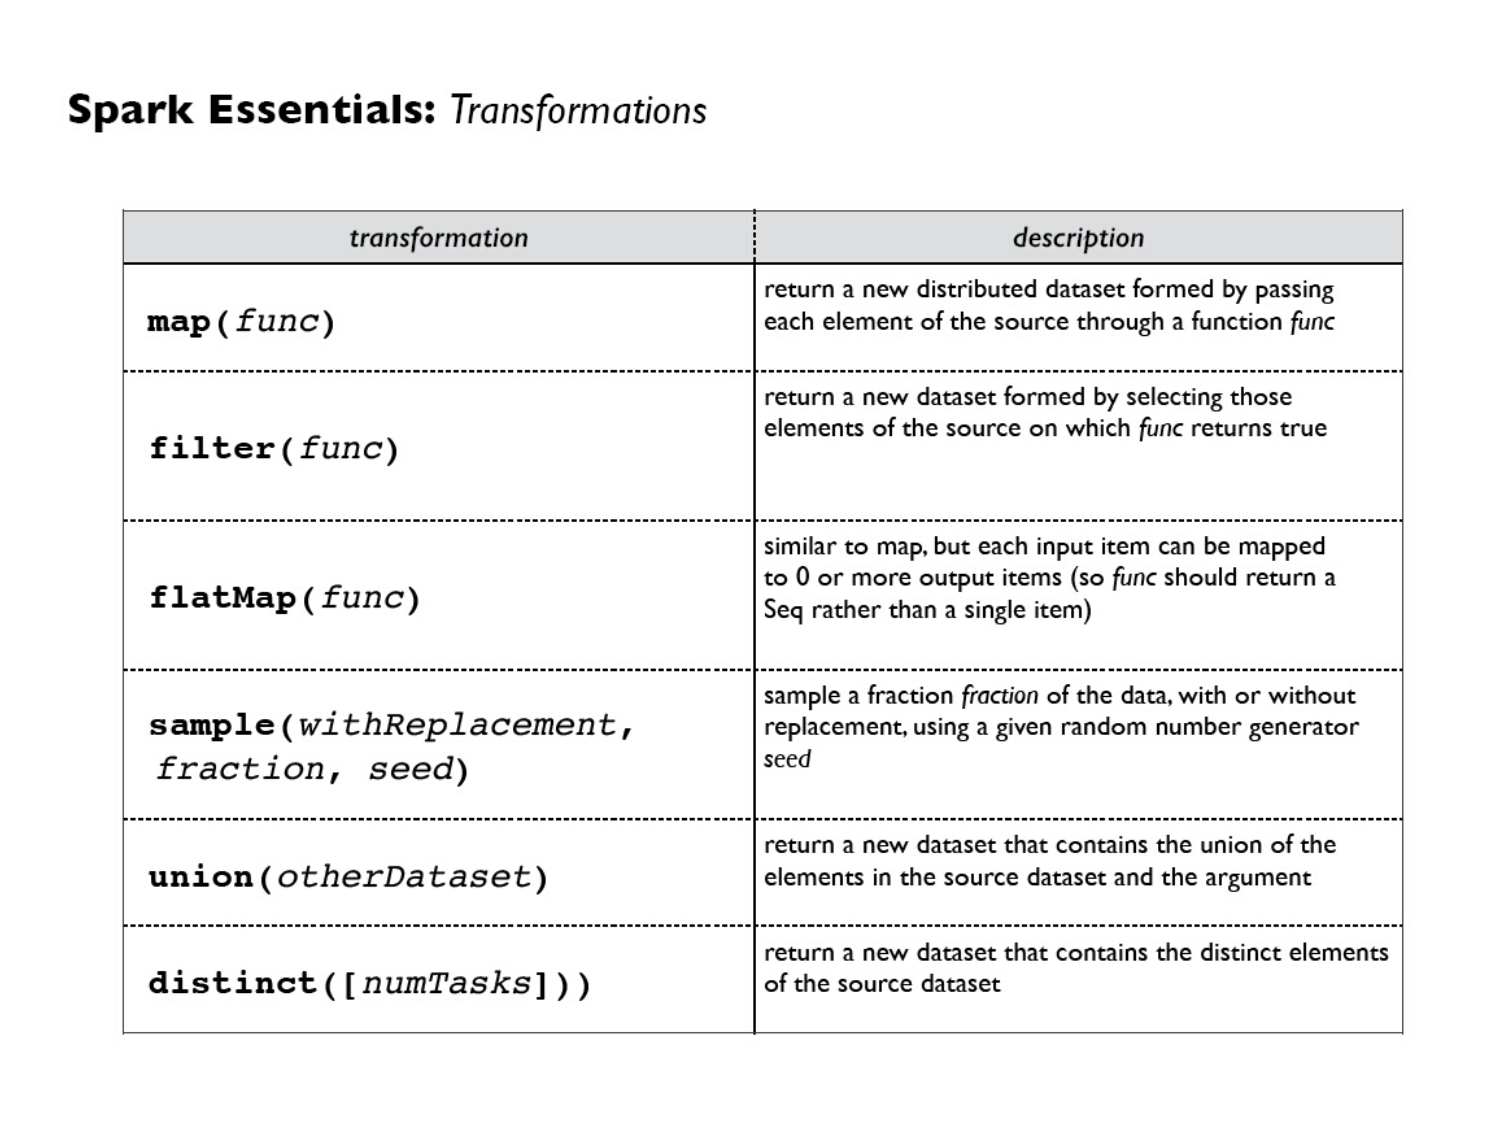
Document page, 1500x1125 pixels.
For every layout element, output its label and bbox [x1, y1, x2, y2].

picture [41, 77, 1436, 1066]
